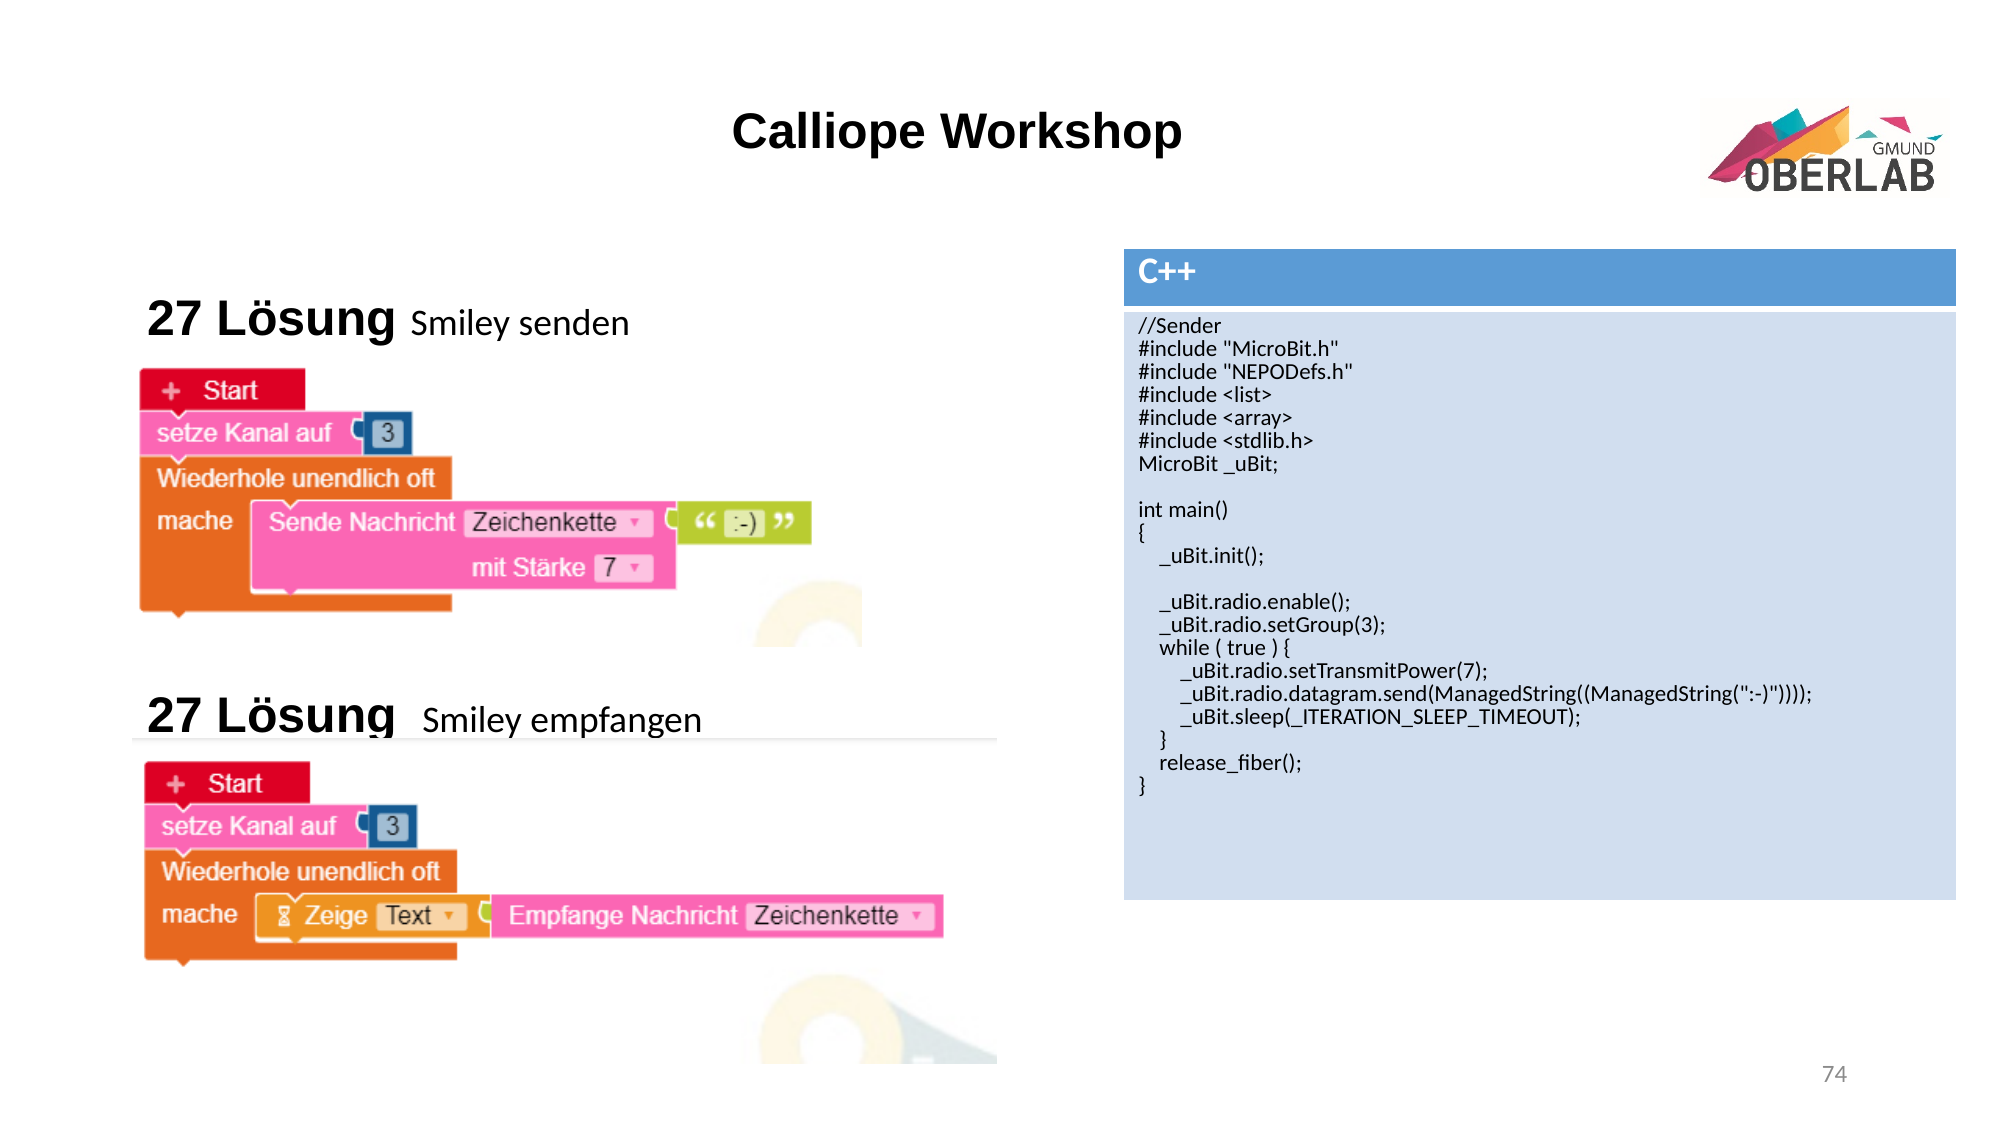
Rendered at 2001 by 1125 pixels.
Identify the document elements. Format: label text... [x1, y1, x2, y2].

table_cell //Sender #include "MicroBit.h" #include "NEPODefs.h" #include <list> #include <array> #include <stdlib.h> MicroBit _uBit; int main() { _uBit.init(); _uBit.radio.enable(); _uBit.radio.setGroup(3); while ( true ) { _uBit.radio.setTransmitPower(7); _uBit.radio.datagram.send(ManagedString((ManagedString(":-)")))); _uBit.sleep(_ITERATION_SLEEP_TIMEOUT); } release_fiber(); } [1124, 312, 1956, 900]
text_box 27 Lösung Smiley senden 27 Lösung Smiley empfangen [132, 248, 1123, 848]
picture [1700, 98, 1950, 198]
subtitle Calliope Workshop [214, 98, 1715, 231]
slide_number 74 [1412, 1042, 1863, 1103]
table_header C++ [1124, 249, 1956, 306]
picture [132, 359, 862, 647]
picture [132, 738, 997, 1064]
